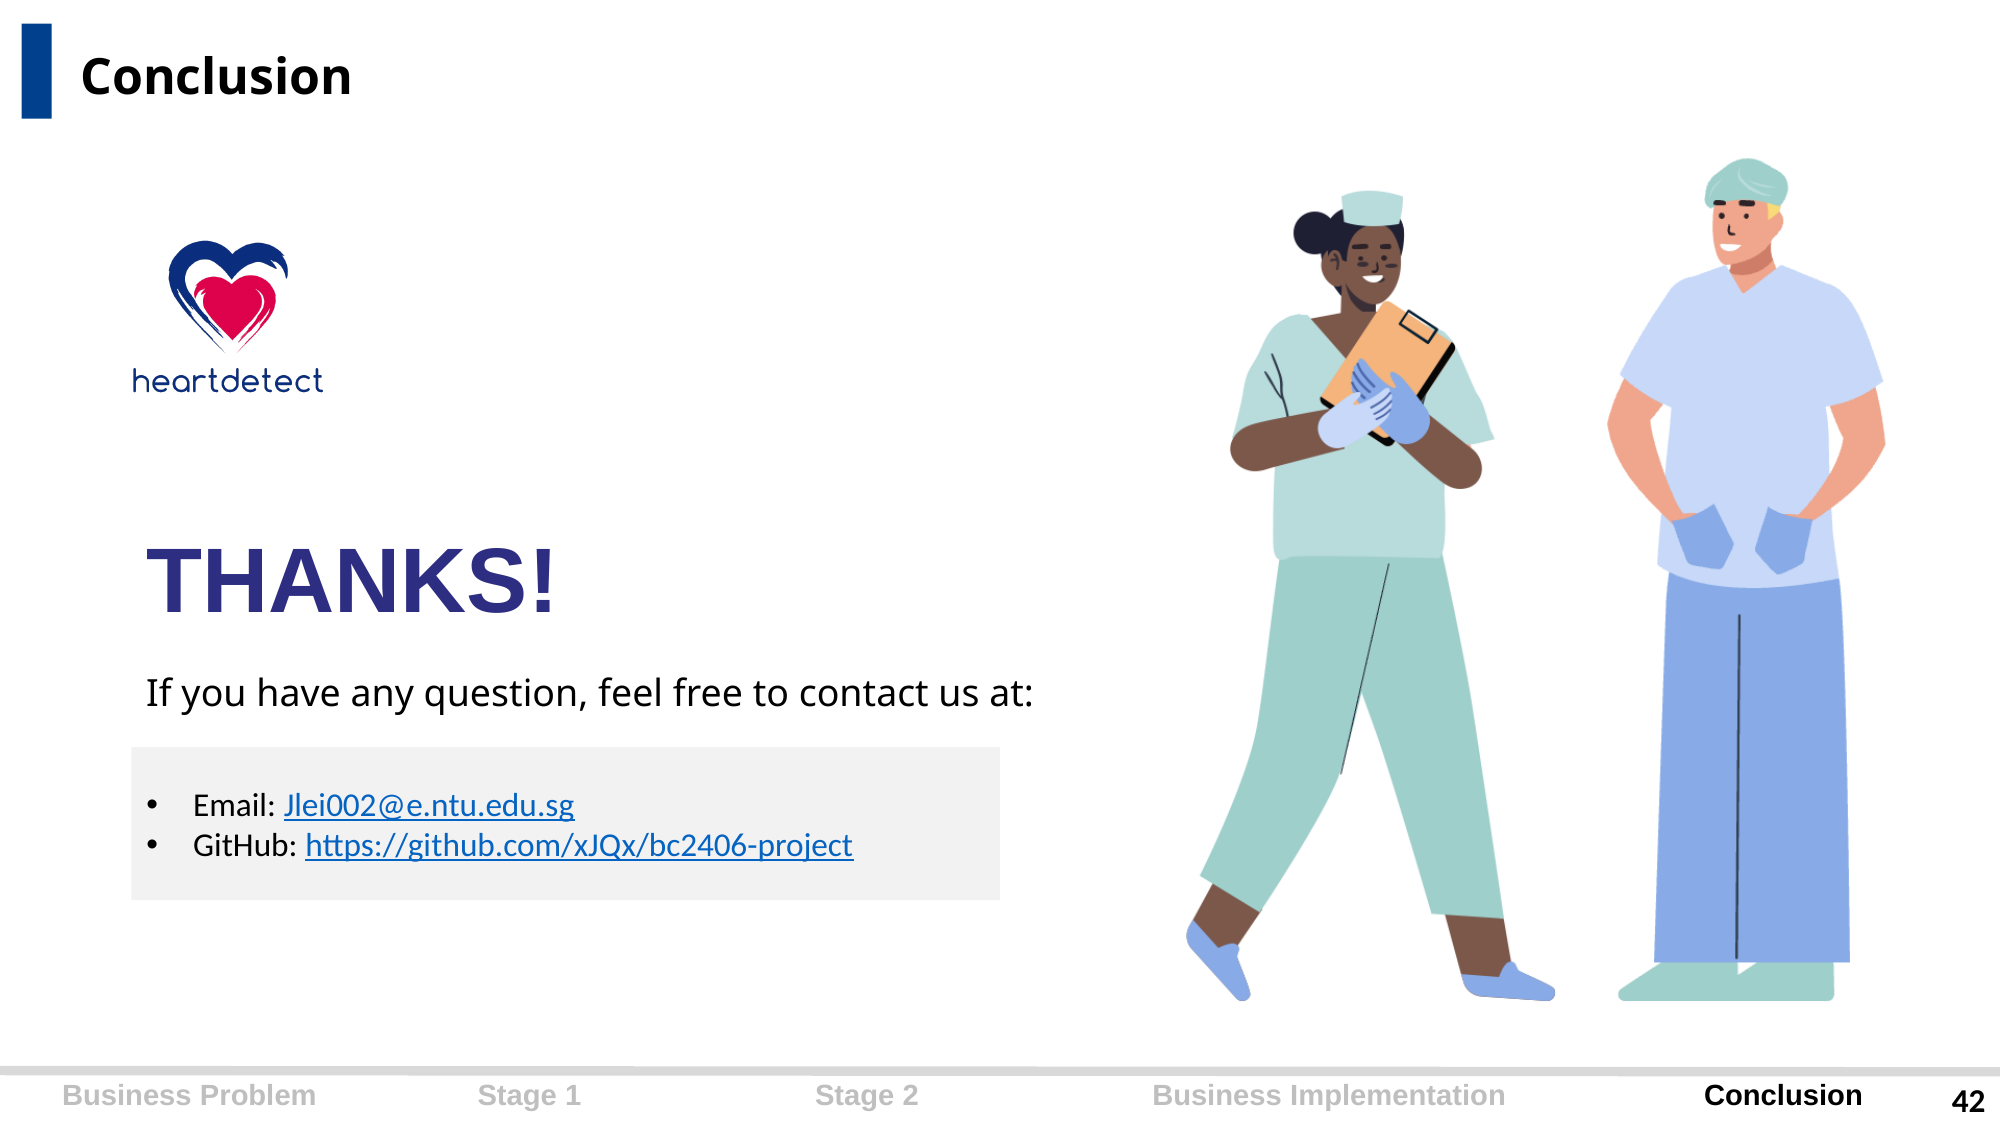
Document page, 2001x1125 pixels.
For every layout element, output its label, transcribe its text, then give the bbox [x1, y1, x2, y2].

slide_number 42 [1550, 1071, 2000, 1125]
picture [131, 240, 324, 405]
text_box If you have any question, feel free to contact us at: [131, 661, 1131, 722]
picture [1131, 100, 2000, 1024]
text_box Conclusion [65, 36, 1710, 112]
text_box THANKS! [131, 477, 925, 647]
text_box Email: Jlei002@e.ntu.edu.sg GitHub: https://github.com/xJQx/bc2406-project [130, 746, 1001, 901]
